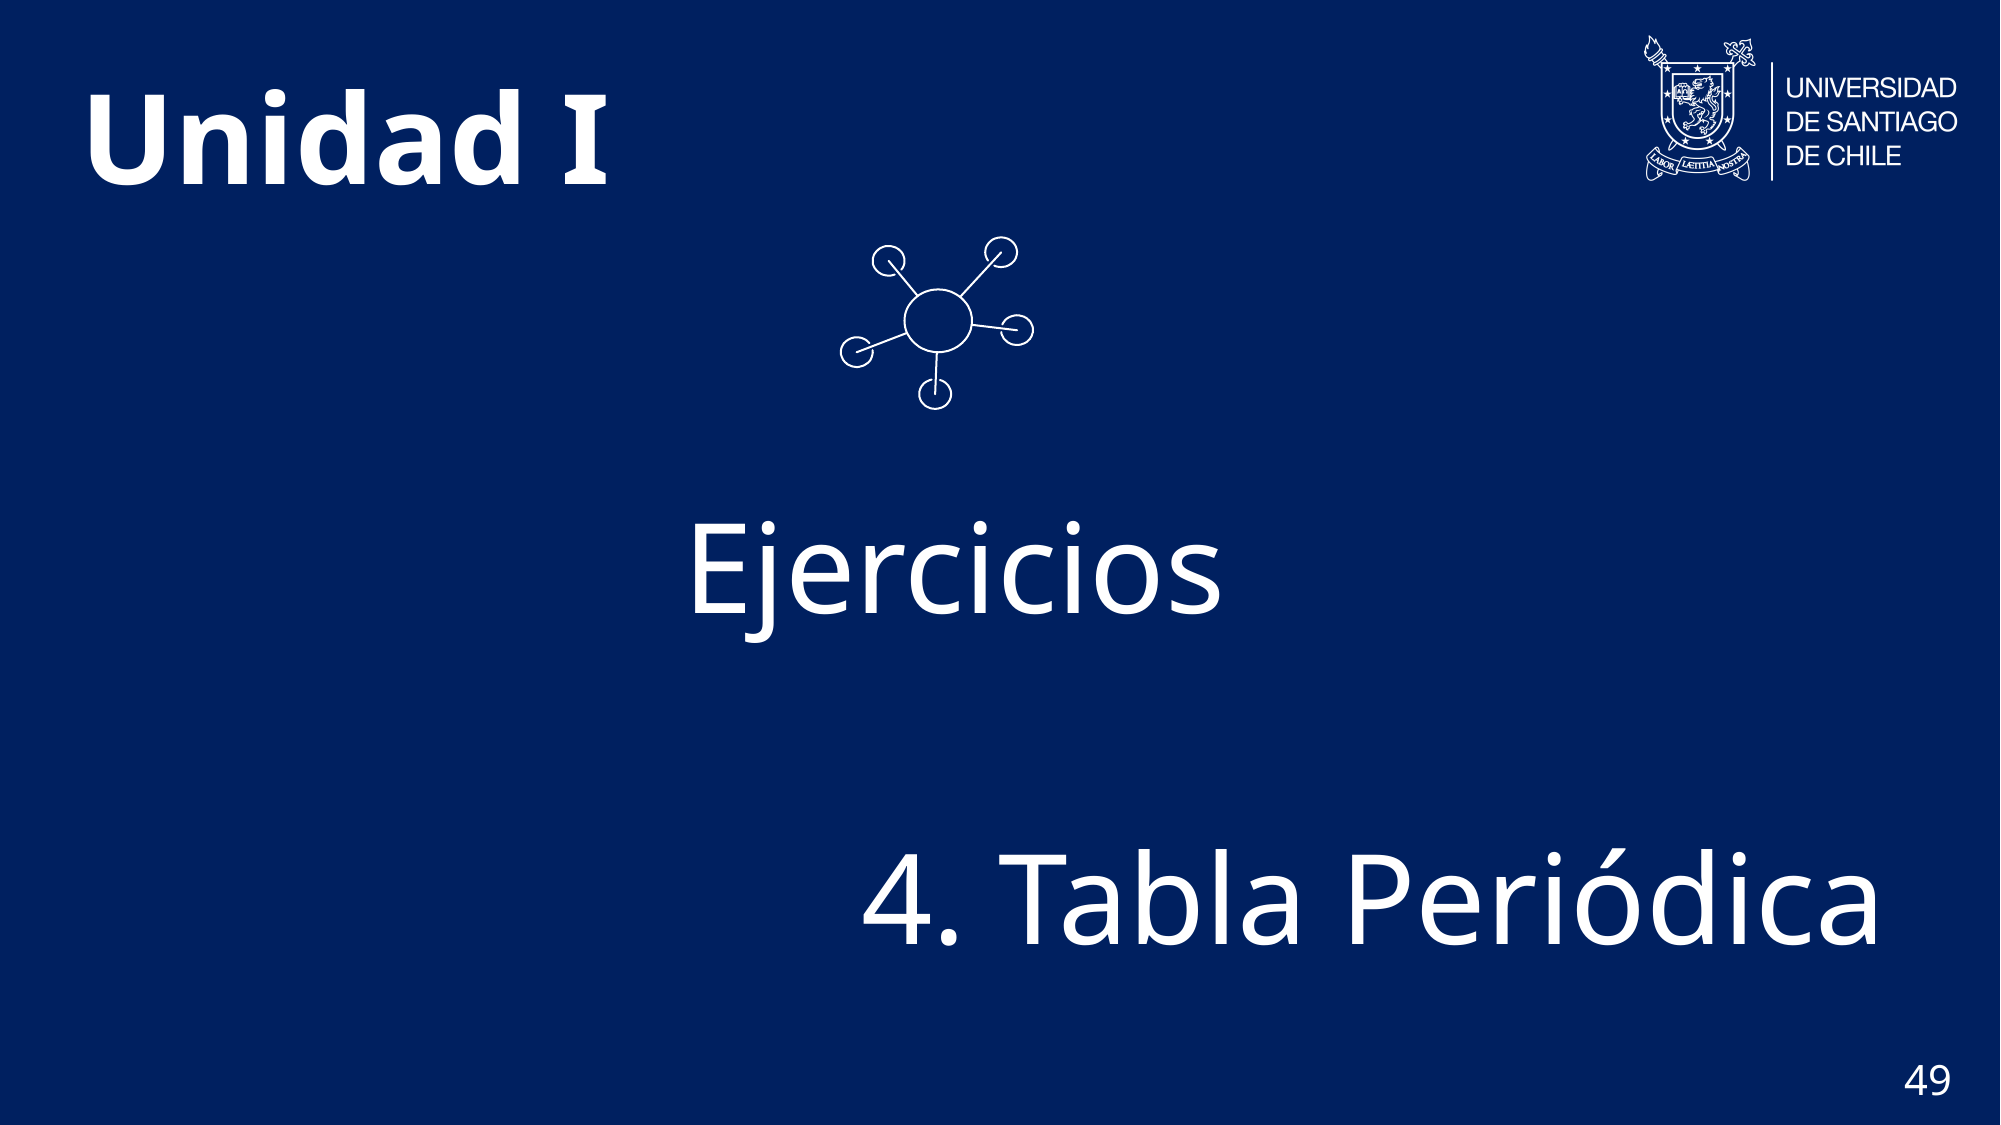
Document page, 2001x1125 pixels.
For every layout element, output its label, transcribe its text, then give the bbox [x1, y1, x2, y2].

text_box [840, 237, 1034, 409]
text_box 4. Tabla Periódica [762, 811, 1985, 977]
slide_number 49 [1868, 1038, 1989, 1125]
text_box Unidad I [65, 51, 642, 217]
picture [1627, 22, 1975, 196]
text_box Ejercicios [332, 480, 1609, 646]
